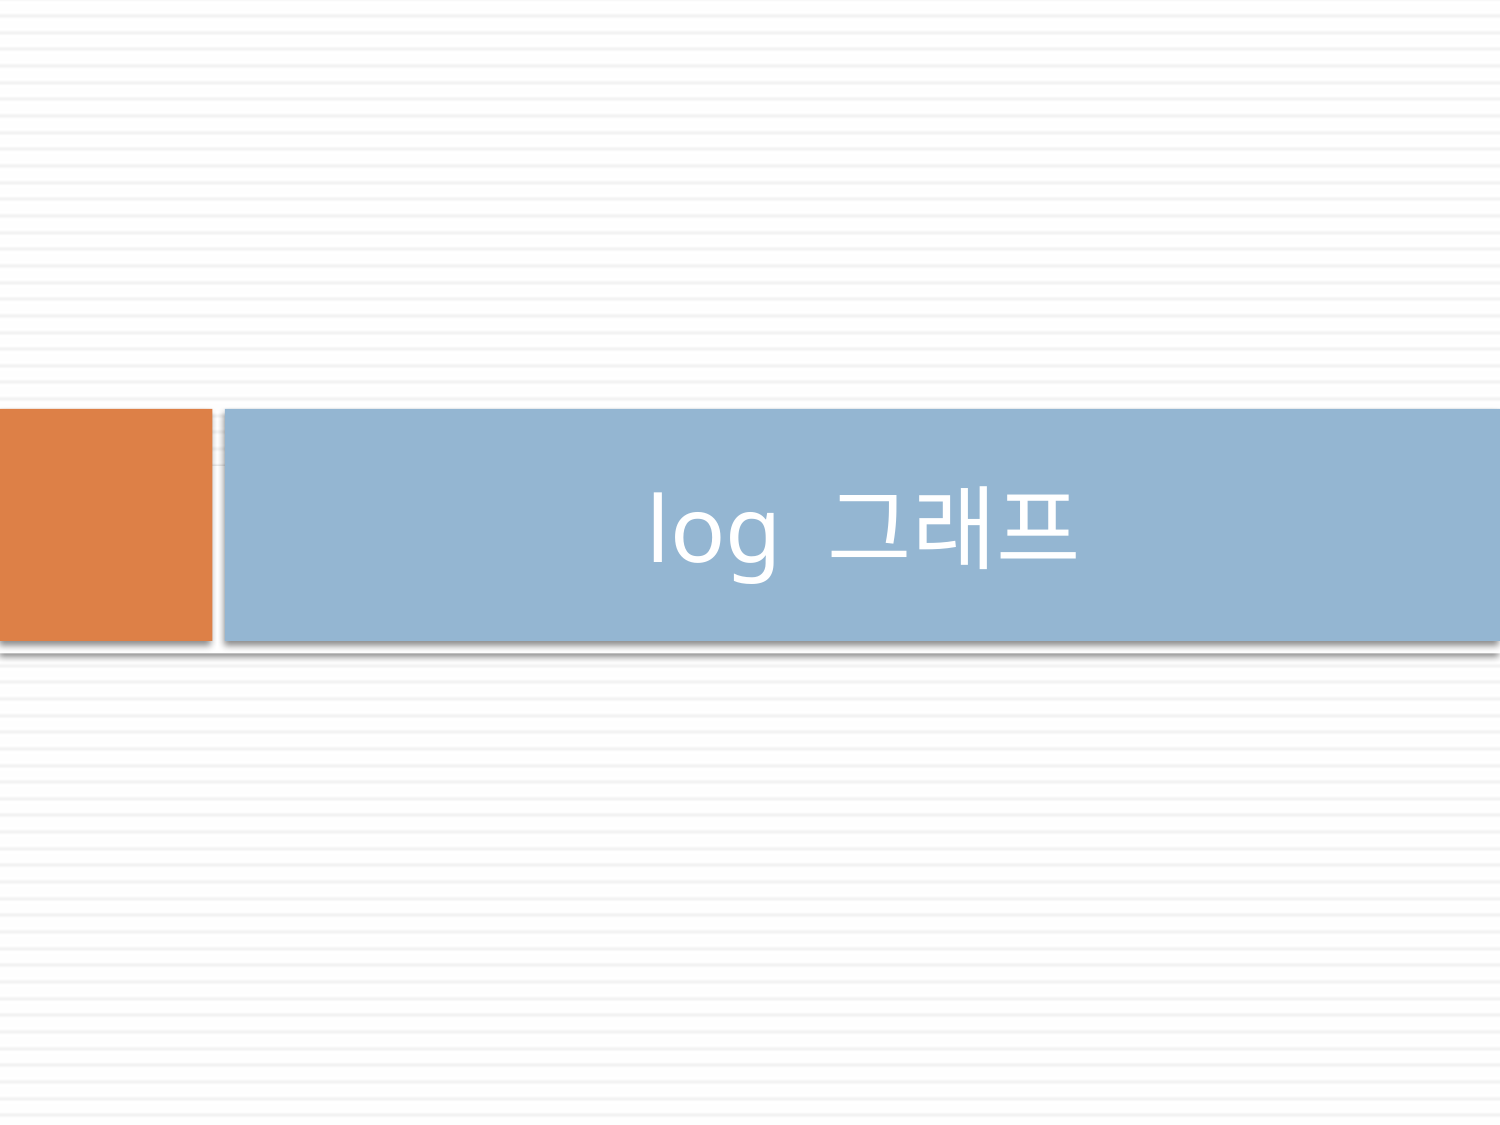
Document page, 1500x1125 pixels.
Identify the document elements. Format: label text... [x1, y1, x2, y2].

title log 그래프 [238, 444, 1489, 607]
